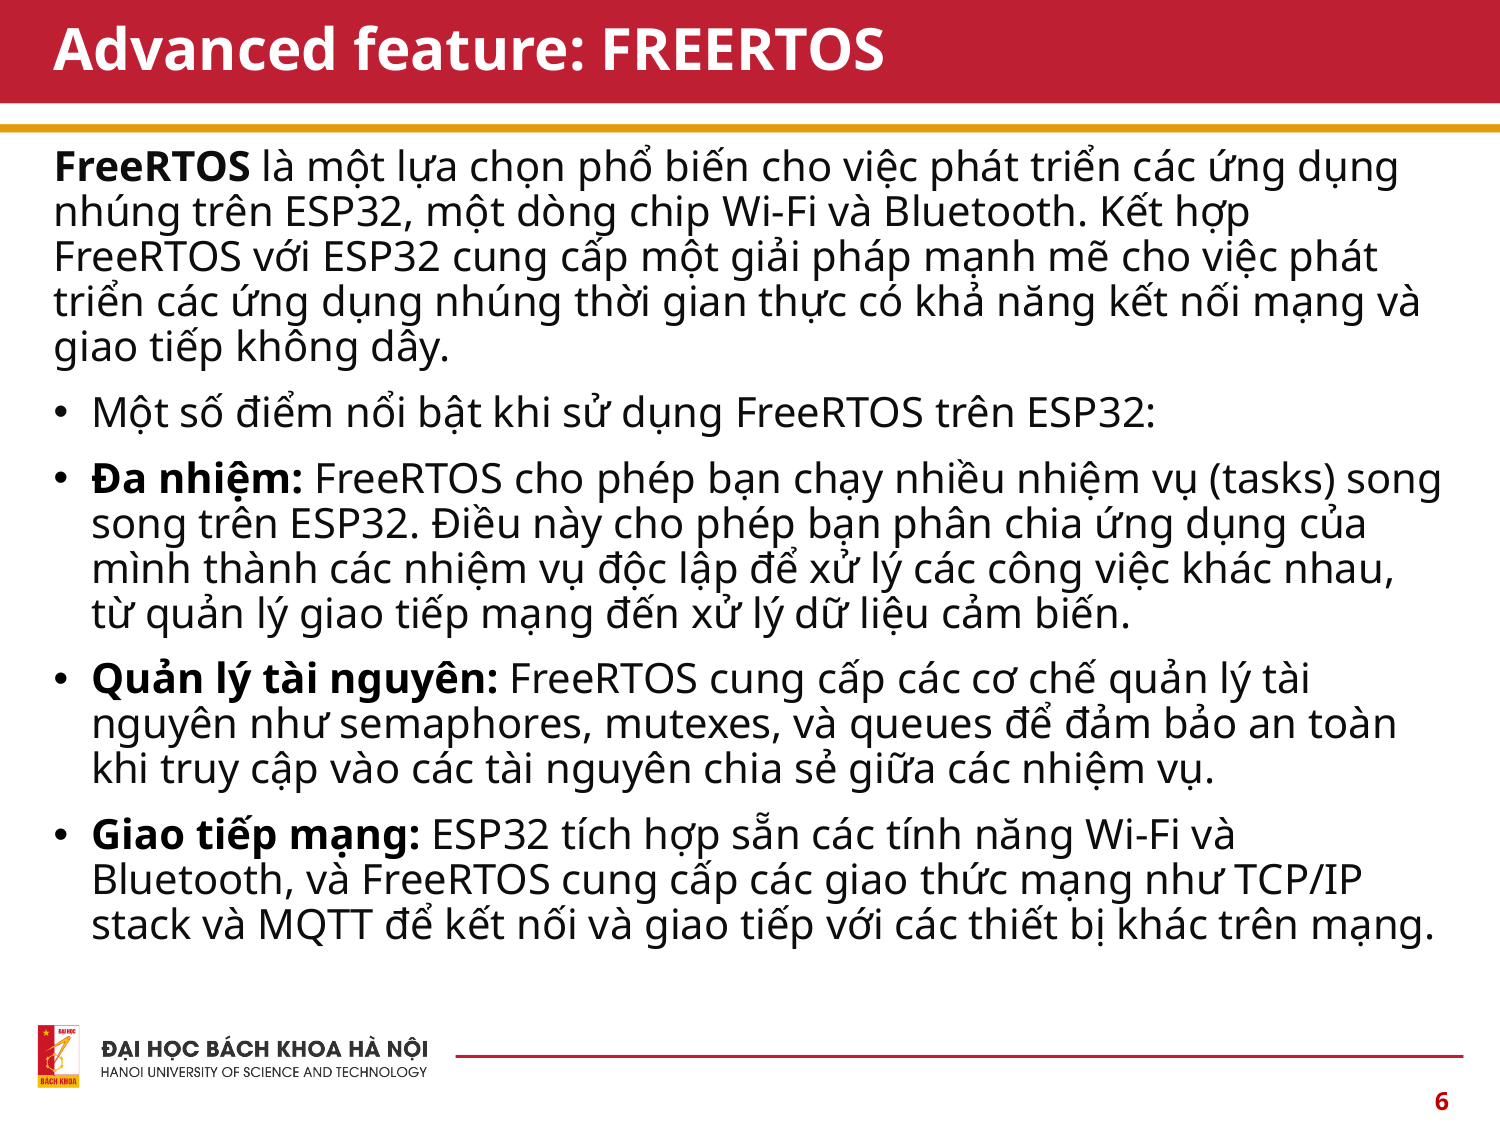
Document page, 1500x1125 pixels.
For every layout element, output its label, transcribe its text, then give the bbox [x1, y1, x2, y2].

title Advanced feature: FREERTOS [38, 12, 1462, 87]
list FreeRTOS là một lựa chọn phổ biến cho việc phát triển các ứng dụng nhúng trên ESP32, một dòng chip Wi-Fi và Bluetooth. Kết hợp FreeRTOS với ESP32 cung cấp một giải pháp mạnh mẽ cho việc phát triển các ứng dụng nhúng thời gian thực có khả năng kết nối mạng và giao tiếp không dây. Một số điểm nổi bật khi sử dụng FreeRTOS trên ESP32: Đa nhiệm: FreeRTOS cho phép bạn chạy nhiều nhiệm vụ (tasks) song song trên ESP32. Điều này cho phép bạn phân chia ứng dụng của mình thành các nhiệm vụ độc lập để xử lý các công việc khác nhau, từ quản lý giao tiếp mạng đến xử lý dữ liệu cảm biến. Quản lý tài nguyên: FreeRTOS cung cấp các cơ chế quản lý tài nguyên như semaphores, mutexes, và queues để đảm bảo an toàn khi truy cập vào các tài nguyên chia sẻ giữa các nhiệm vụ. Giao tiếp mạng: ESP32 tích hợp sẵn các tính năng Wi-Fi và Bluetooth, và FreeRTOS cung cấp các giao thức mạng như TCP/IP stack và MQTT để kết nối và giao tiếp với các thiết bị khác trên mạng. [38, 138, 1462, 1008]
slide_number 6 [1126, 1078, 1464, 1125]
picture [0, 0, 1500, 1125]
